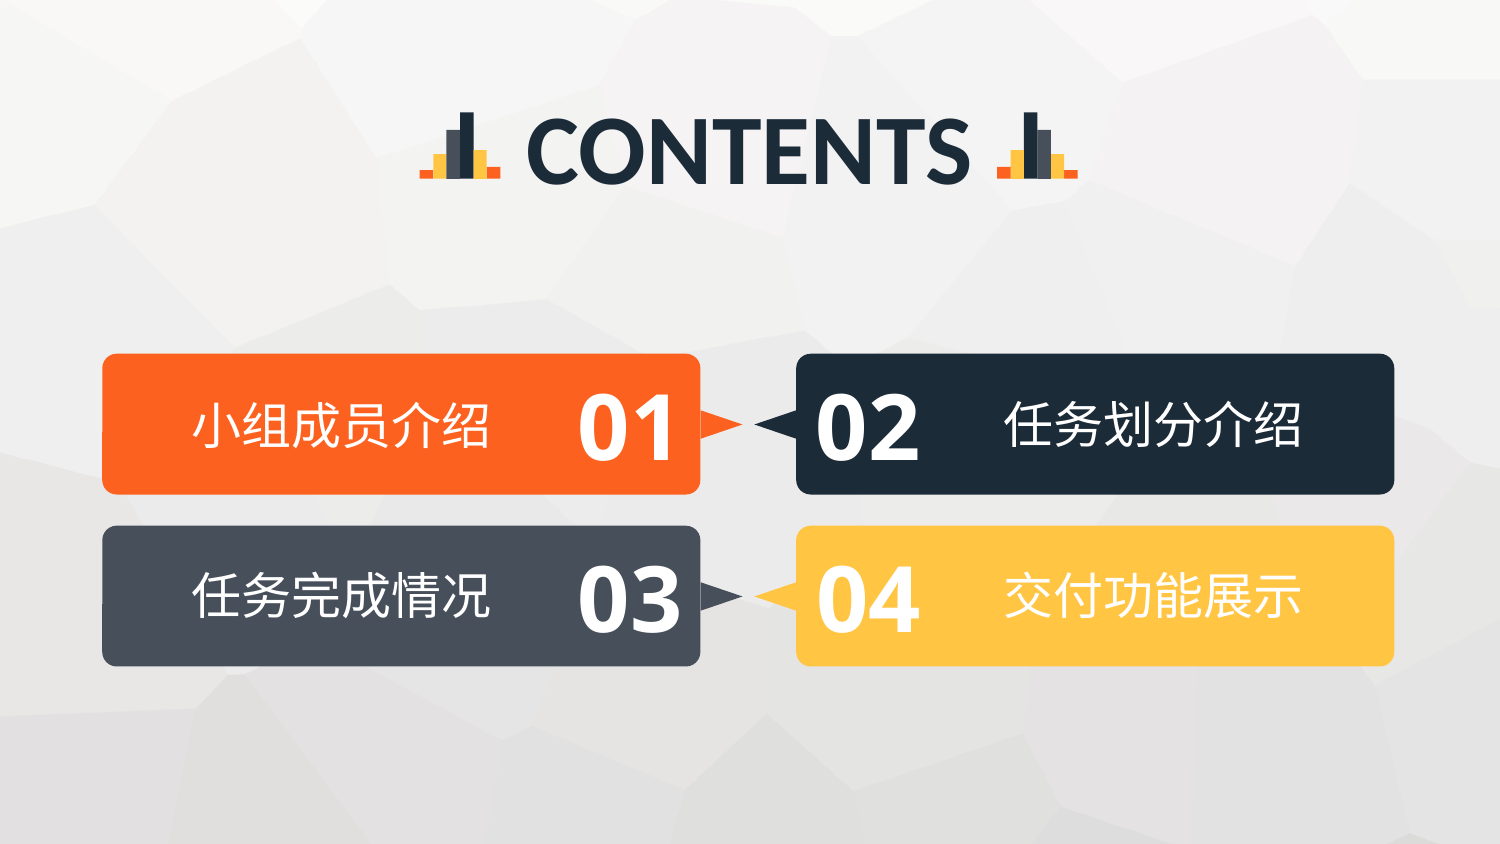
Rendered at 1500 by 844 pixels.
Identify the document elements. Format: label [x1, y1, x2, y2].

text_box [419, 77, 1078, 214]
text_box [753, 525, 1395, 667]
text_box [102, 353, 743, 495]
picture [0, 0, 1500, 844]
text_box [102, 525, 743, 667]
text_box [753, 353, 1395, 495]
